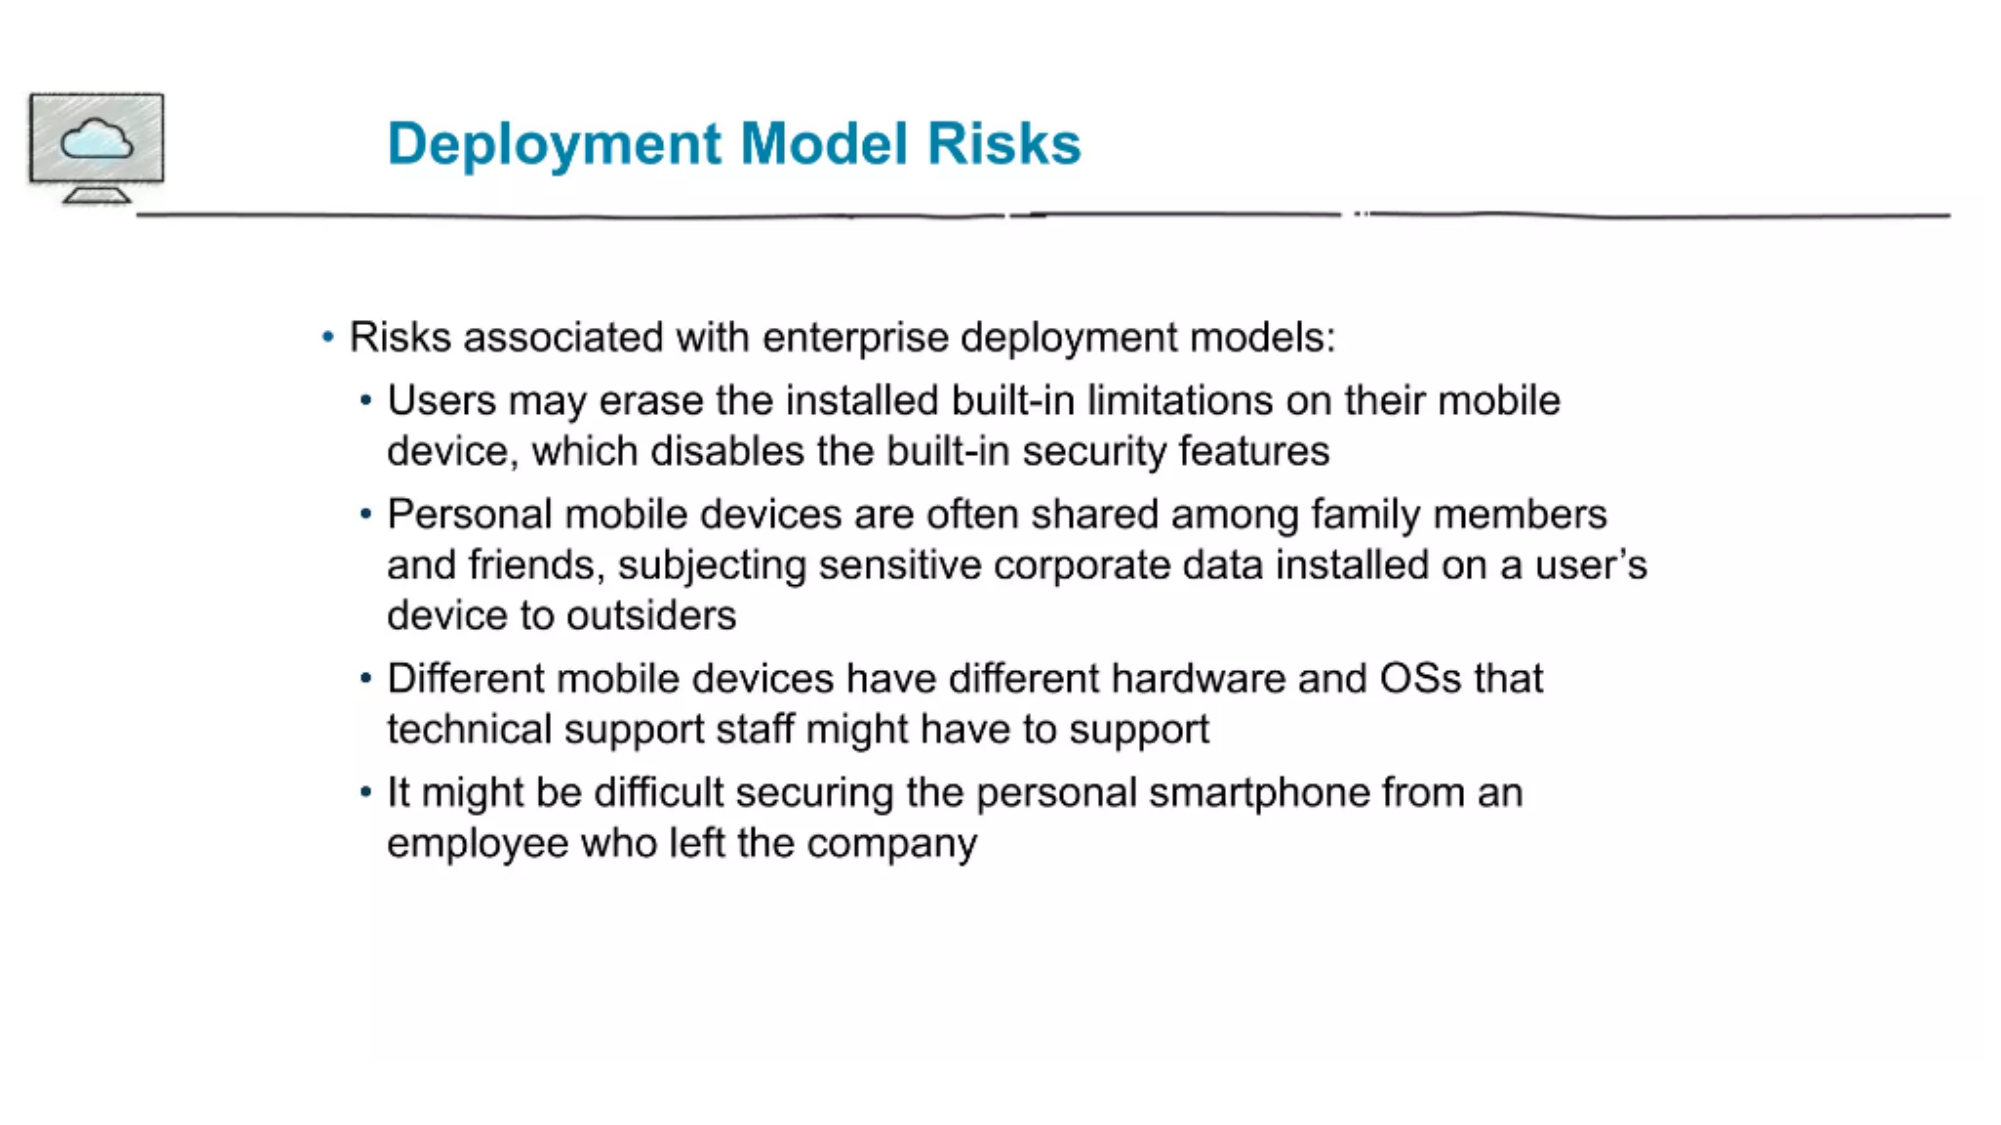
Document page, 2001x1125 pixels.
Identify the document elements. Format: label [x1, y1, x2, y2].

picture [20, 65, 1985, 1062]
